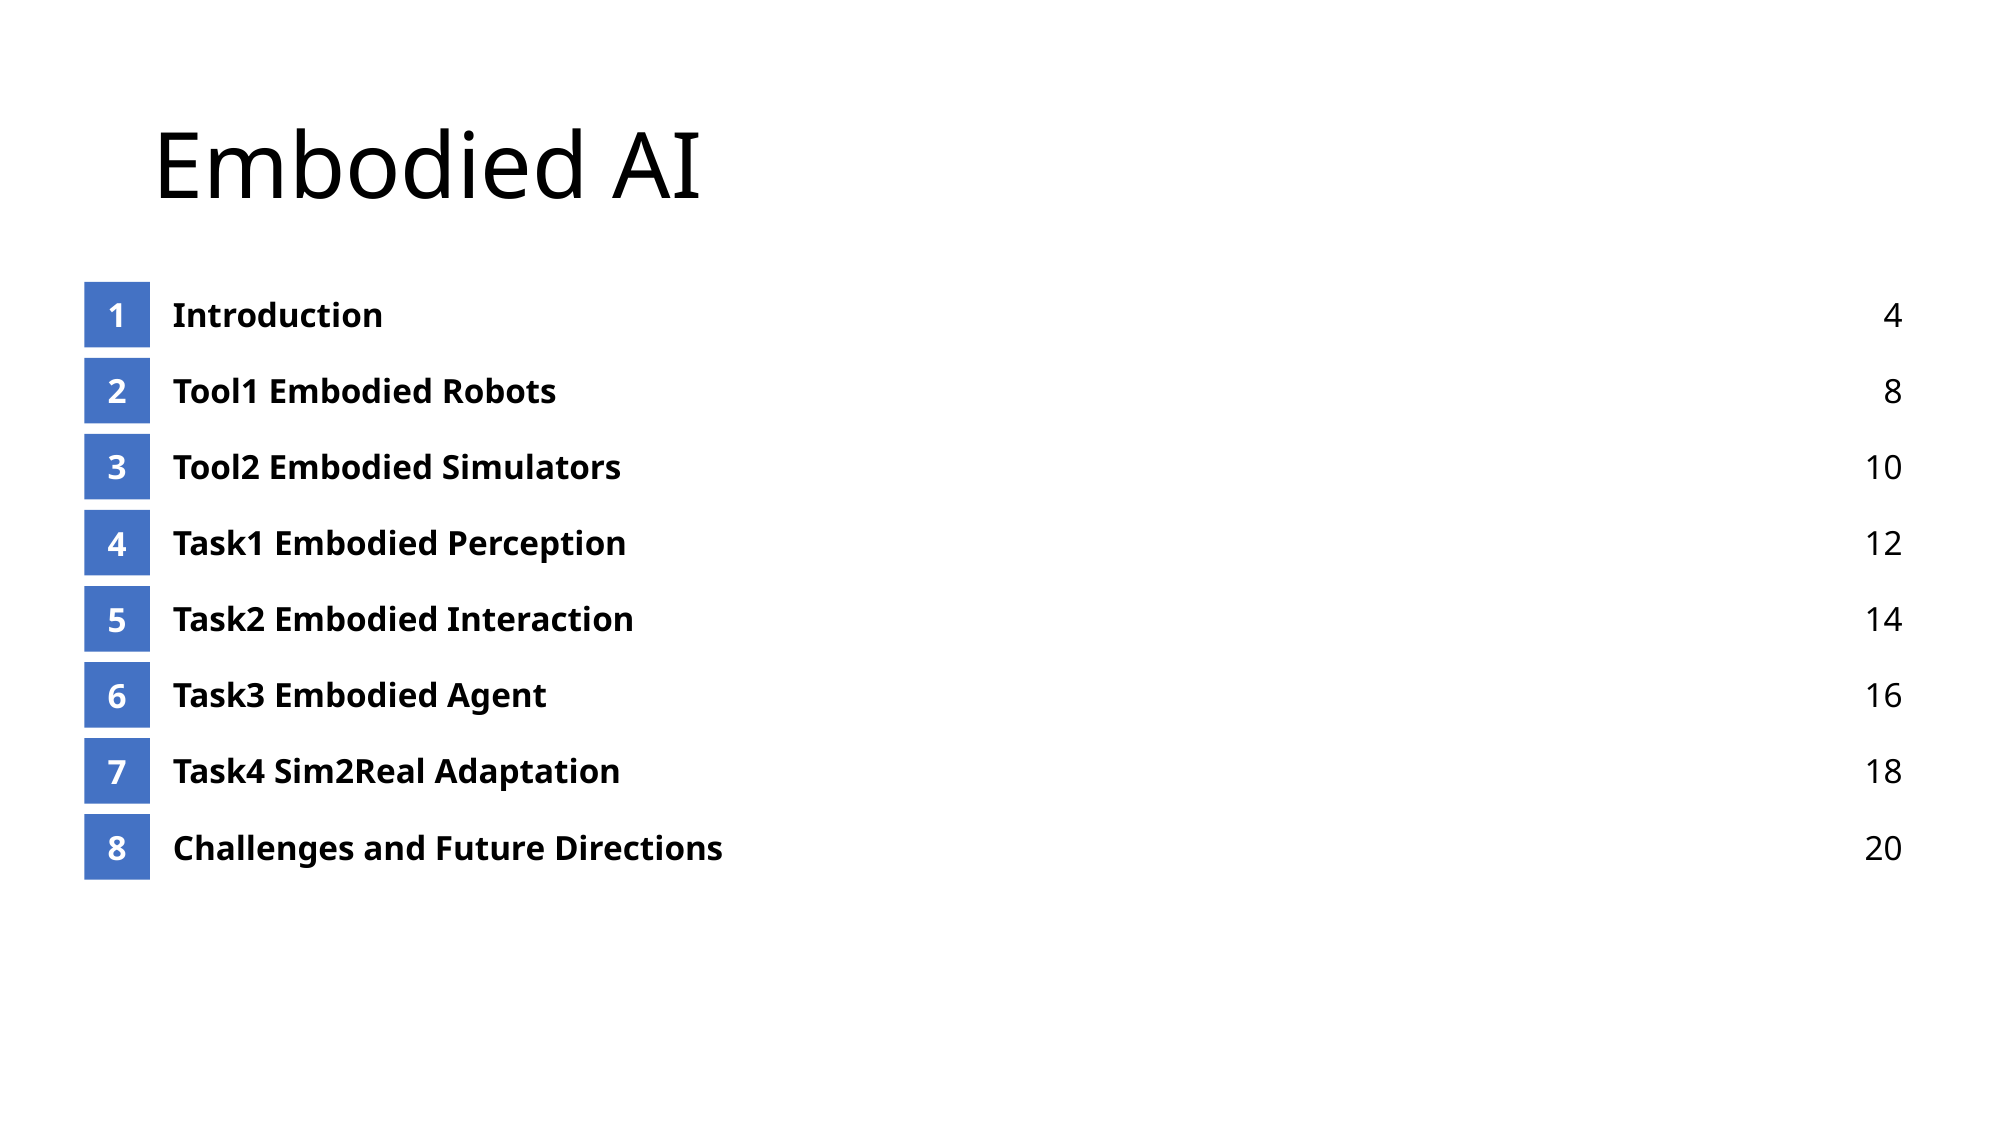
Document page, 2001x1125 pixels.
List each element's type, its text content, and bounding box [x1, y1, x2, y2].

text_box 16 [1884, 661, 1904, 729]
text_box 5 [83, 585, 151, 653]
text_box Task4 Sim2Real Adaptation [159, 737, 678, 805]
text_box 2 [83, 357, 151, 424]
text_box Task3 Embodied Agent [159, 661, 678, 729]
text_box 8 [83, 813, 151, 881]
text_box Task2 Embodied Interaction [159, 585, 678, 653]
text_box Task1 Embodied Perception [159, 509, 678, 577]
text_box 1 [83, 281, 151, 348]
text_box 20 [1884, 813, 1904, 881]
text_box 4 [1884, 281, 1904, 348]
text_box 4 [83, 509, 151, 577]
title Embodied AI [137, 59, 1863, 278]
text_box Tool2 Embodied Simulators [159, 433, 678, 500]
text_box 3 [83, 433, 151, 500]
text_box 7 [83, 737, 151, 805]
text_box 10 [1884, 433, 1904, 500]
text_box 8 [1884, 357, 1904, 424]
text_box 14 [1884, 585, 1904, 653]
text_box Challenges and Future Directions [159, 813, 678, 881]
text_box Tool1 Embodied Robots [159, 357, 678, 424]
text_box 18 [1884, 737, 1904, 805]
text_box 6 [83, 661, 151, 729]
text_box Introduction [159, 281, 678, 348]
text_box 12 [1884, 509, 1904, 577]
